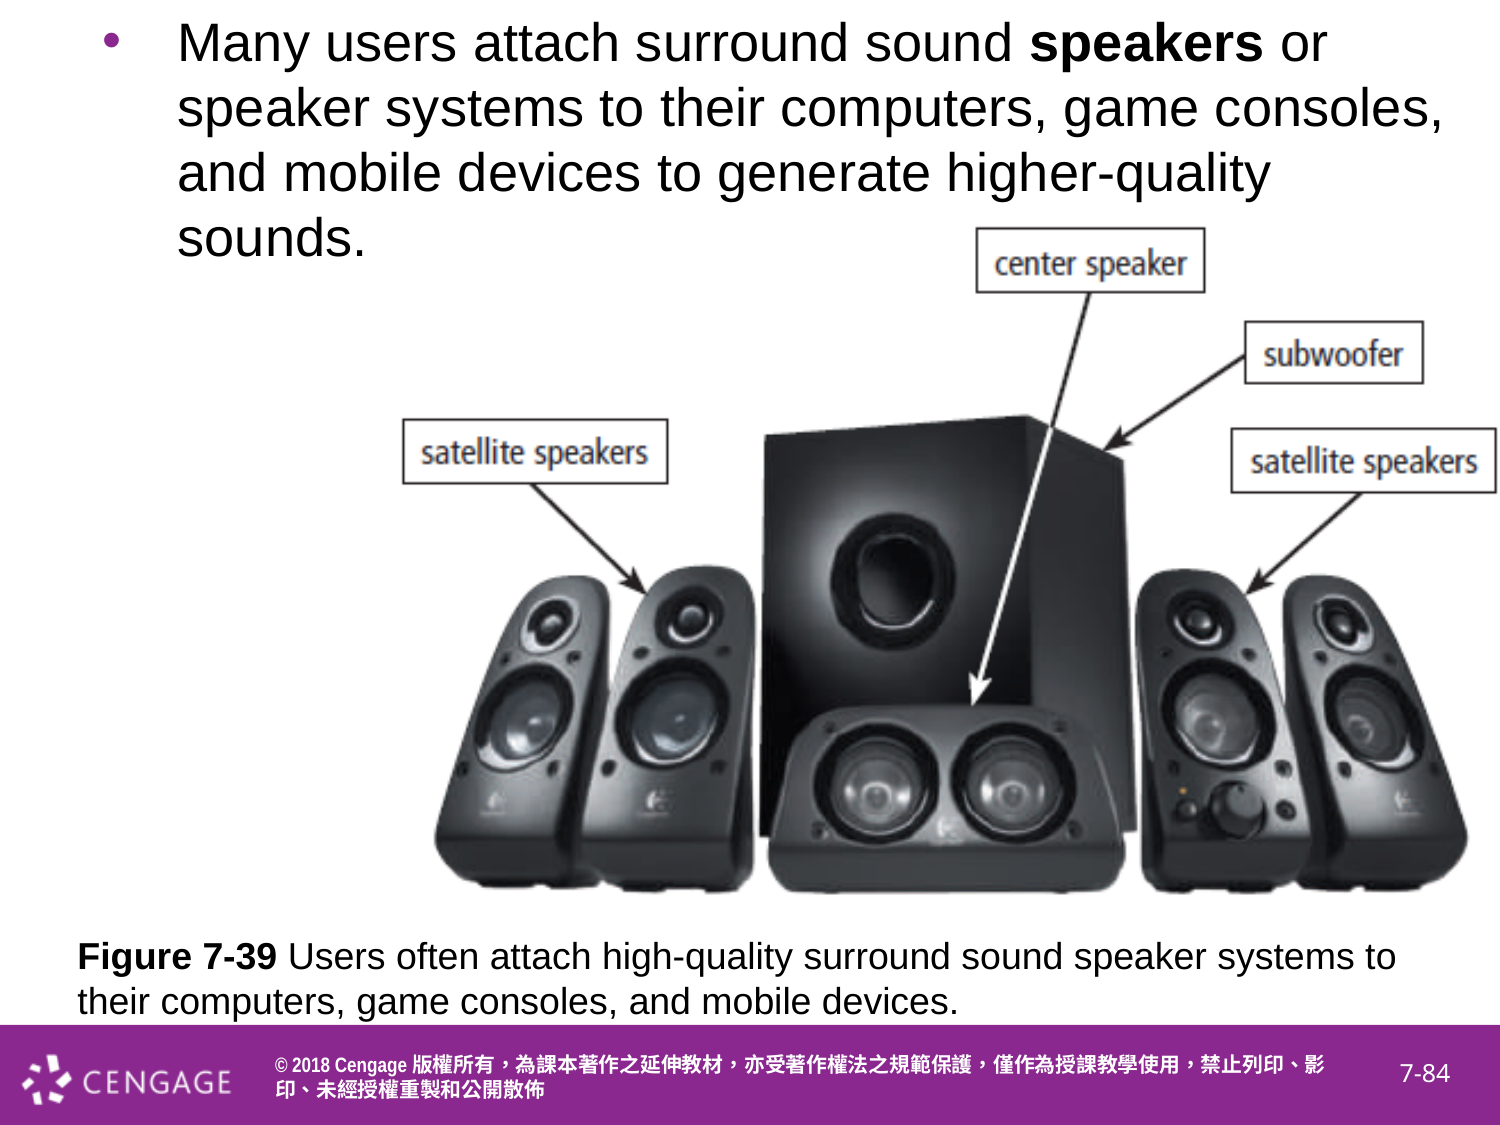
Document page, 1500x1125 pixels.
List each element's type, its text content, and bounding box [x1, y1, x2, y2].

list Figure 7-39 Users often attach high-quality surround sound speaker systems to their computers, game consoles, and mobile devices. [62, 924, 1478, 1063]
picture [387, 212, 1500, 913]
picture [12, 1045, 236, 1113]
list Many users attach surround sound speakers or speaker systems to their computers, game consoles, and mobile devices to generate higher-quality sounds. [87, 0, 1475, 263]
